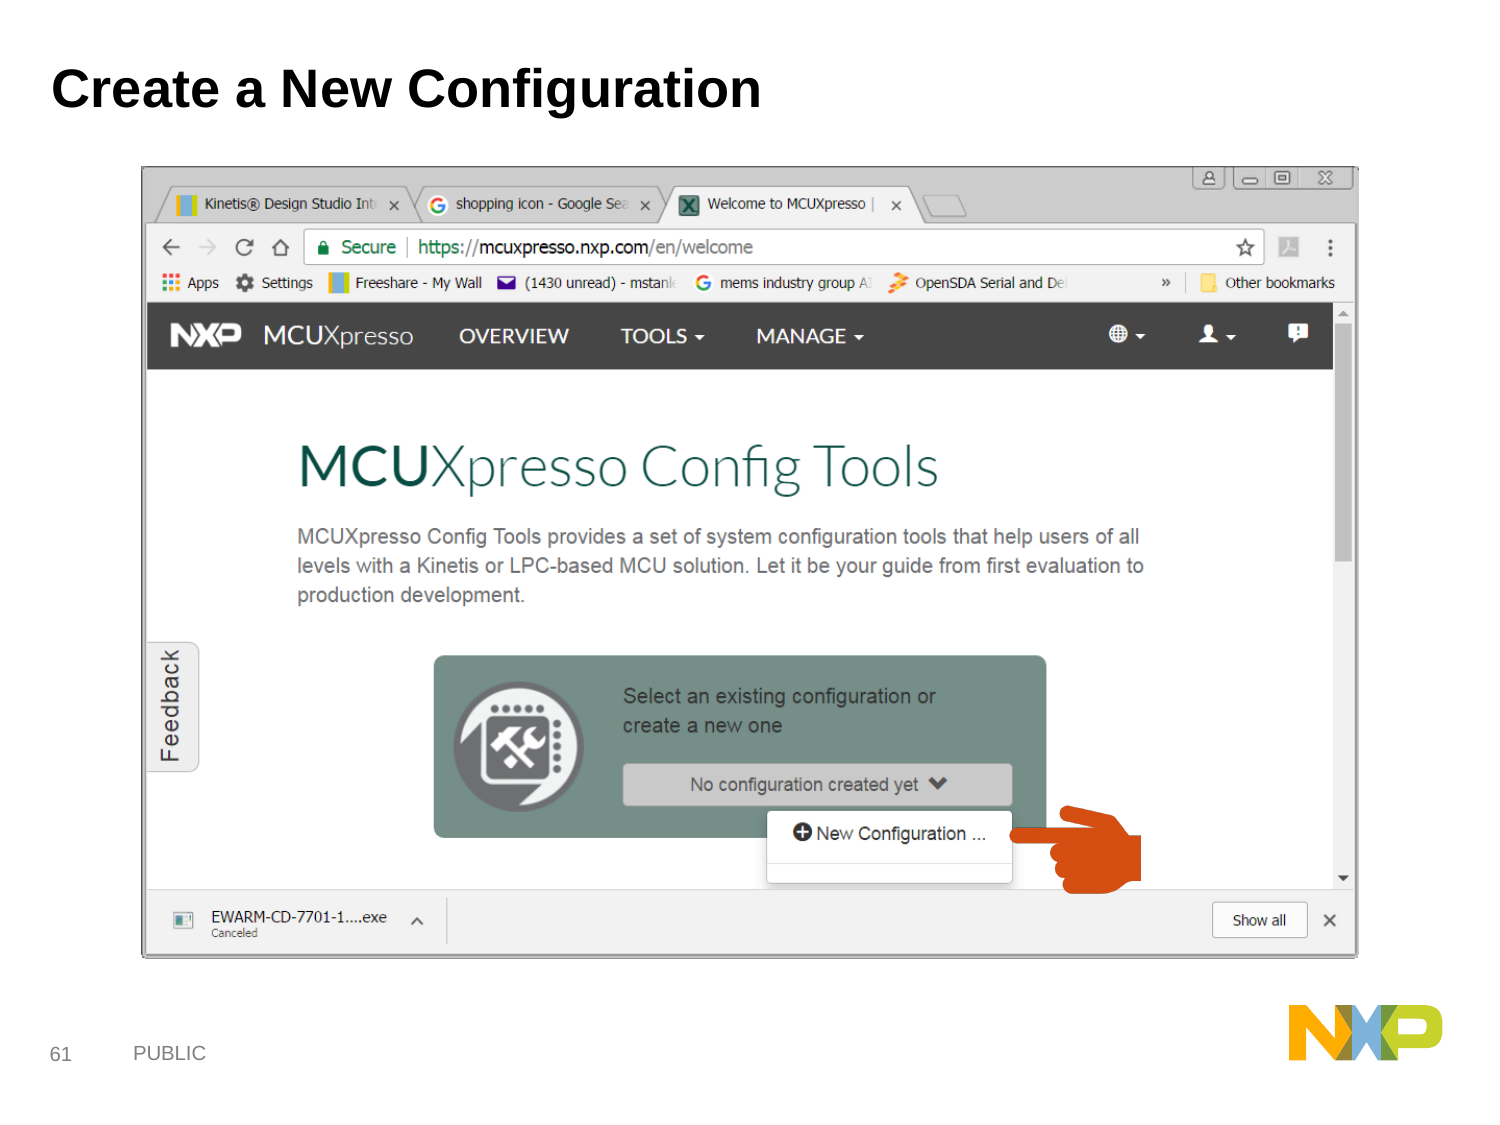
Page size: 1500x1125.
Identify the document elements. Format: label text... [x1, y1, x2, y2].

title Create a New Configuration [36, 45, 1472, 154]
picture [140, 166, 1360, 959]
